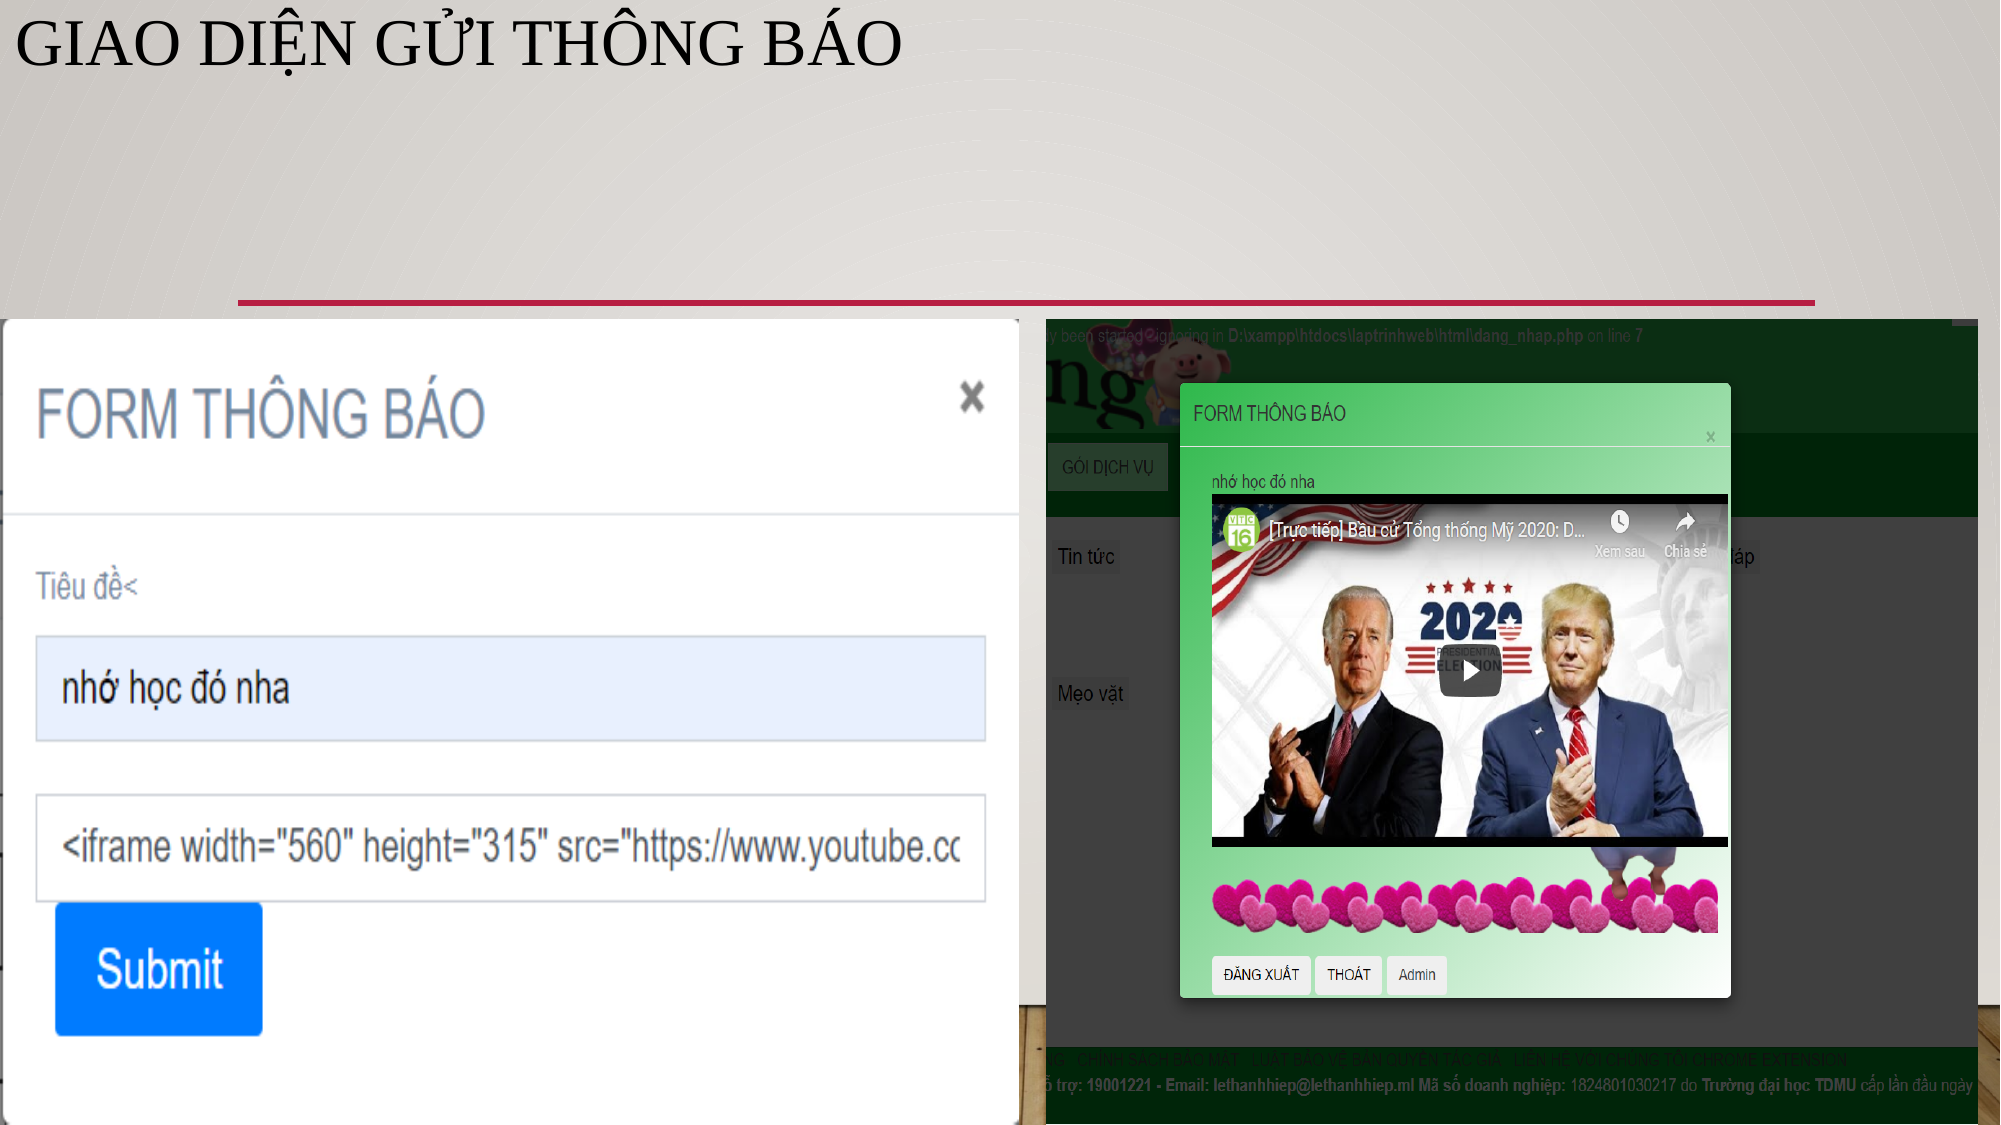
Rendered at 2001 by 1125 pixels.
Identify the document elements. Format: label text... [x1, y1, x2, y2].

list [0, 319, 1019, 1125]
title GIAO DIỆN GỬI THÔNG BÁO [0, 0, 1576, 173]
picture [1019, 319, 2000, 1125]
